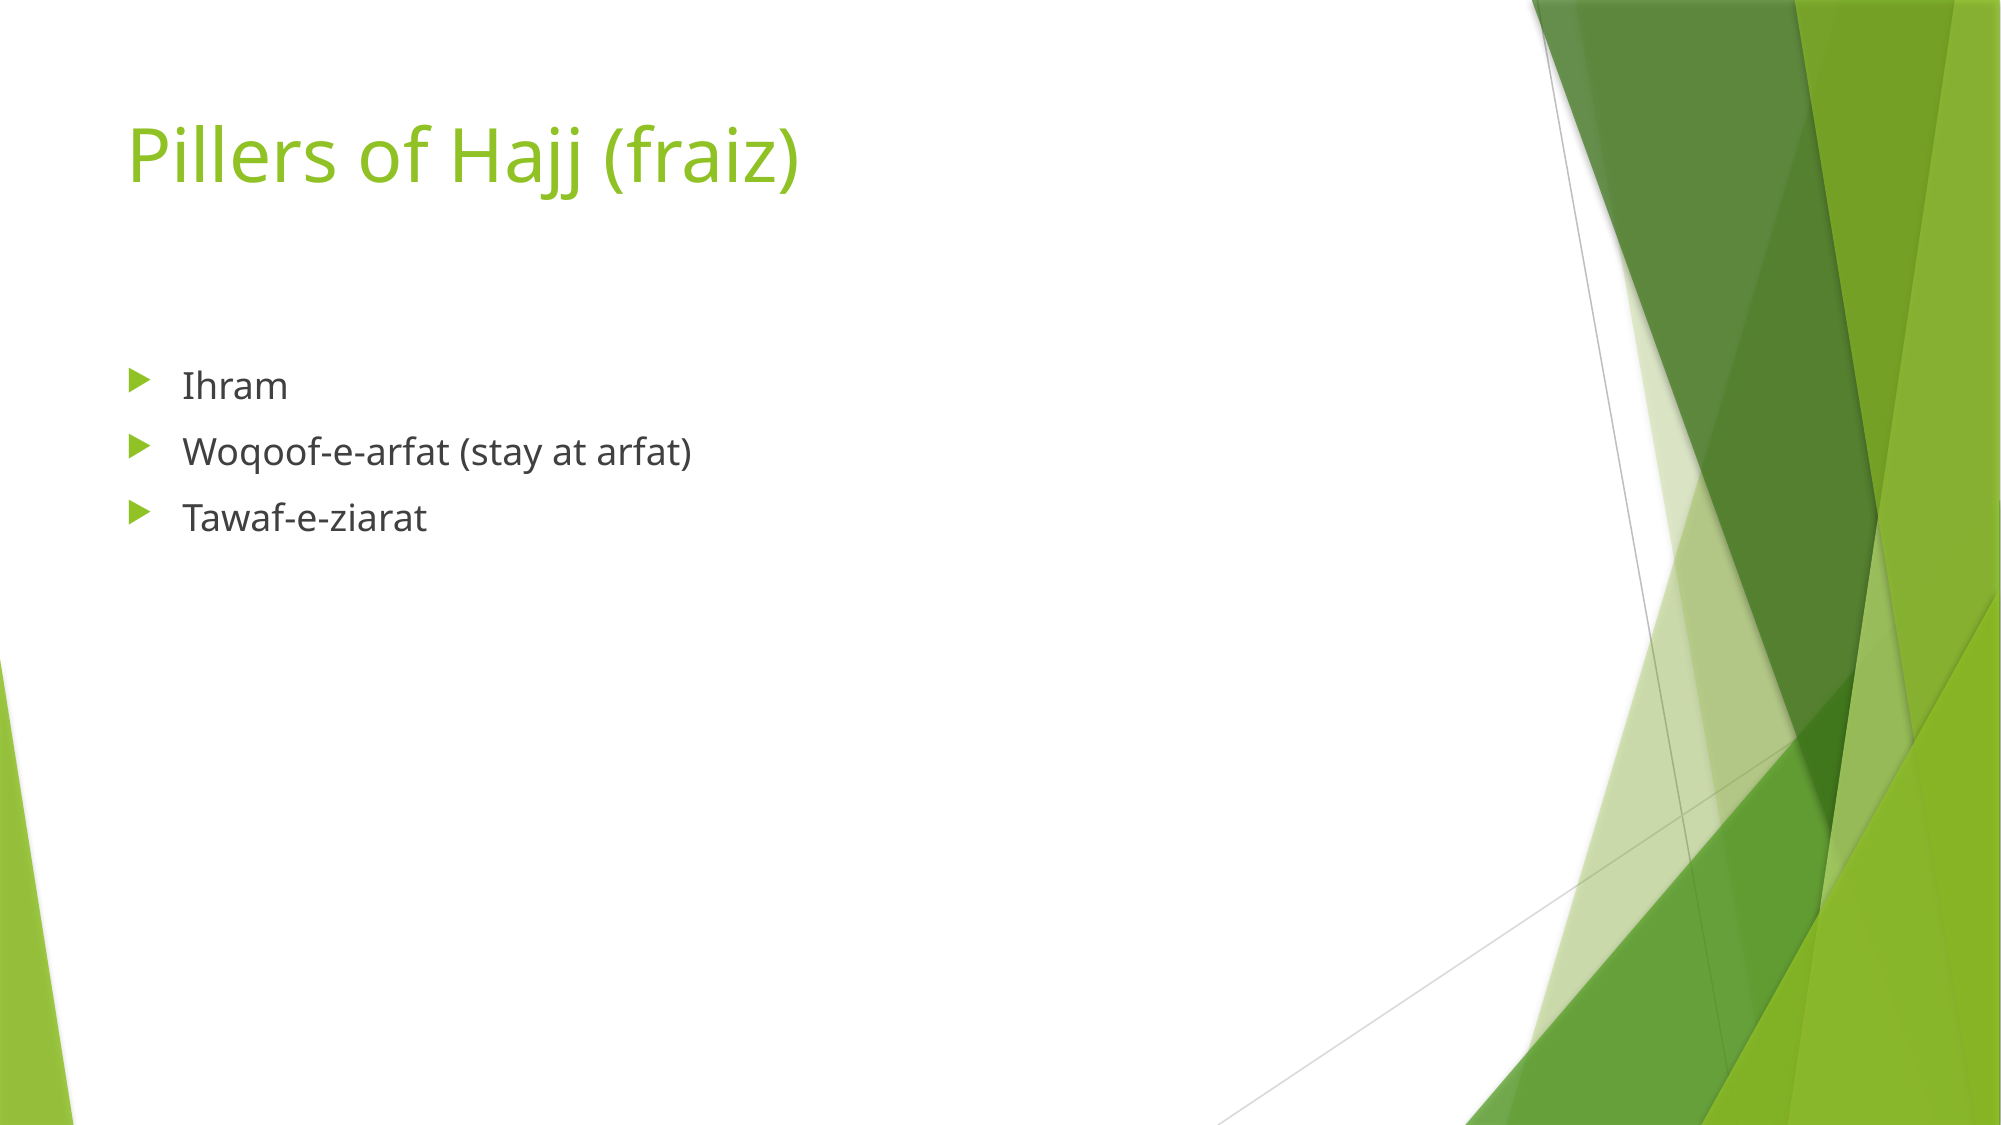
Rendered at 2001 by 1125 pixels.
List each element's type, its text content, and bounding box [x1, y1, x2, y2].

title Pillers of Hajj (fraiz) [111, 99, 1522, 317]
list Ihram Woqoof-e-arfat (stay at arfat) Tawaf-e-ziarat [111, 354, 1522, 992]
